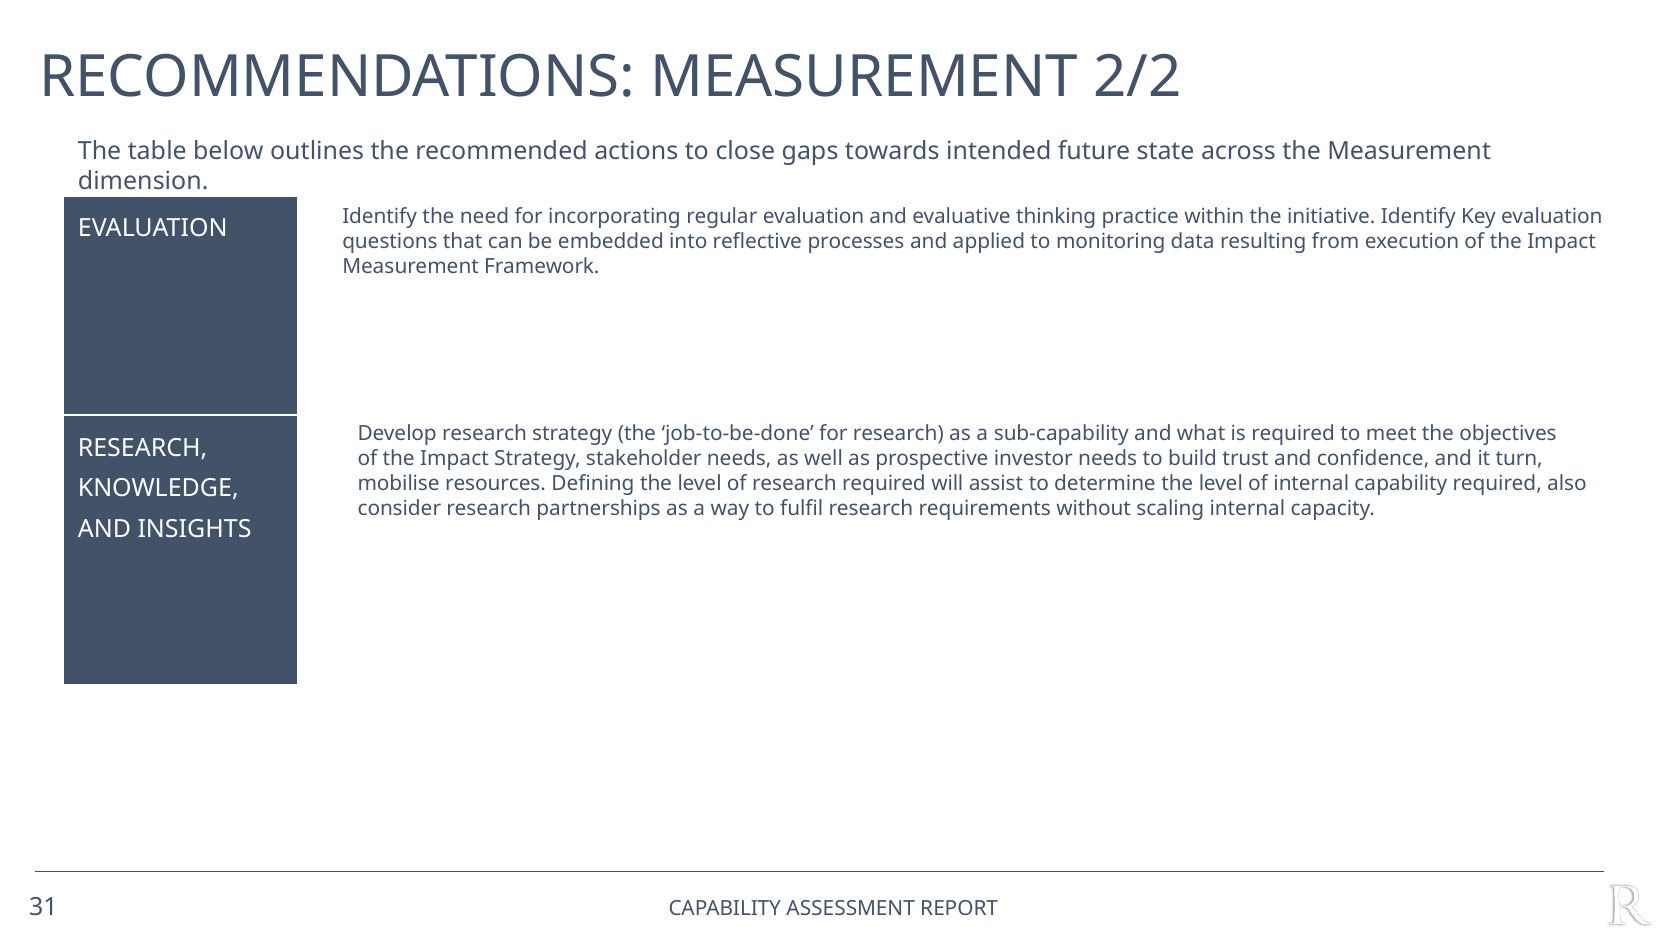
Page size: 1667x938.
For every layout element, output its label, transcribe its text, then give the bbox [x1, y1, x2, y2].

table_cell [299, 418, 1615, 684]
list Capability ASSESSMENT Report [412, 882, 1254, 932]
text_box Identify the need for incorporating regular evaluation and evaluative thinking practice within the initiative. Identify Key evaluation questions that can be embedded into reflective processes and applied to monitoring data resulting from execution of the Impact Measurement Framework. [327, 195, 1623, 285]
table_header EVALUATION [64, 197, 297, 414]
text_box Develop research strategy (the ‘job-to-be-done’ for research) as a sub-capability and what is required to meet the objectives of the Impact Strategy, stakeholder needs, as well as prospective investor needs to build trust and confidence, and it turn, mobilise resources. Defining the level of research required will assist to determine the level of internal capability required, also consider research partnerships as a way to fulfil research requirements without scaling internal capacity. [342, 412, 1608, 528]
table_cell RESEARCH, KNOWLEDGE, AND INSIGHTS [64, 416, 297, 684]
title Recommendations: MEASUREMENT 2/2 [24, 13, 1532, 133]
table_header [299, 197, 1615, 412]
slide_number 31 [7, 882, 80, 933]
picture [1605, 882, 1654, 928]
text_box The table below outlines the recommended actions to close gaps towards intended future state across the Measurement dimension. [63, 127, 1616, 183]
